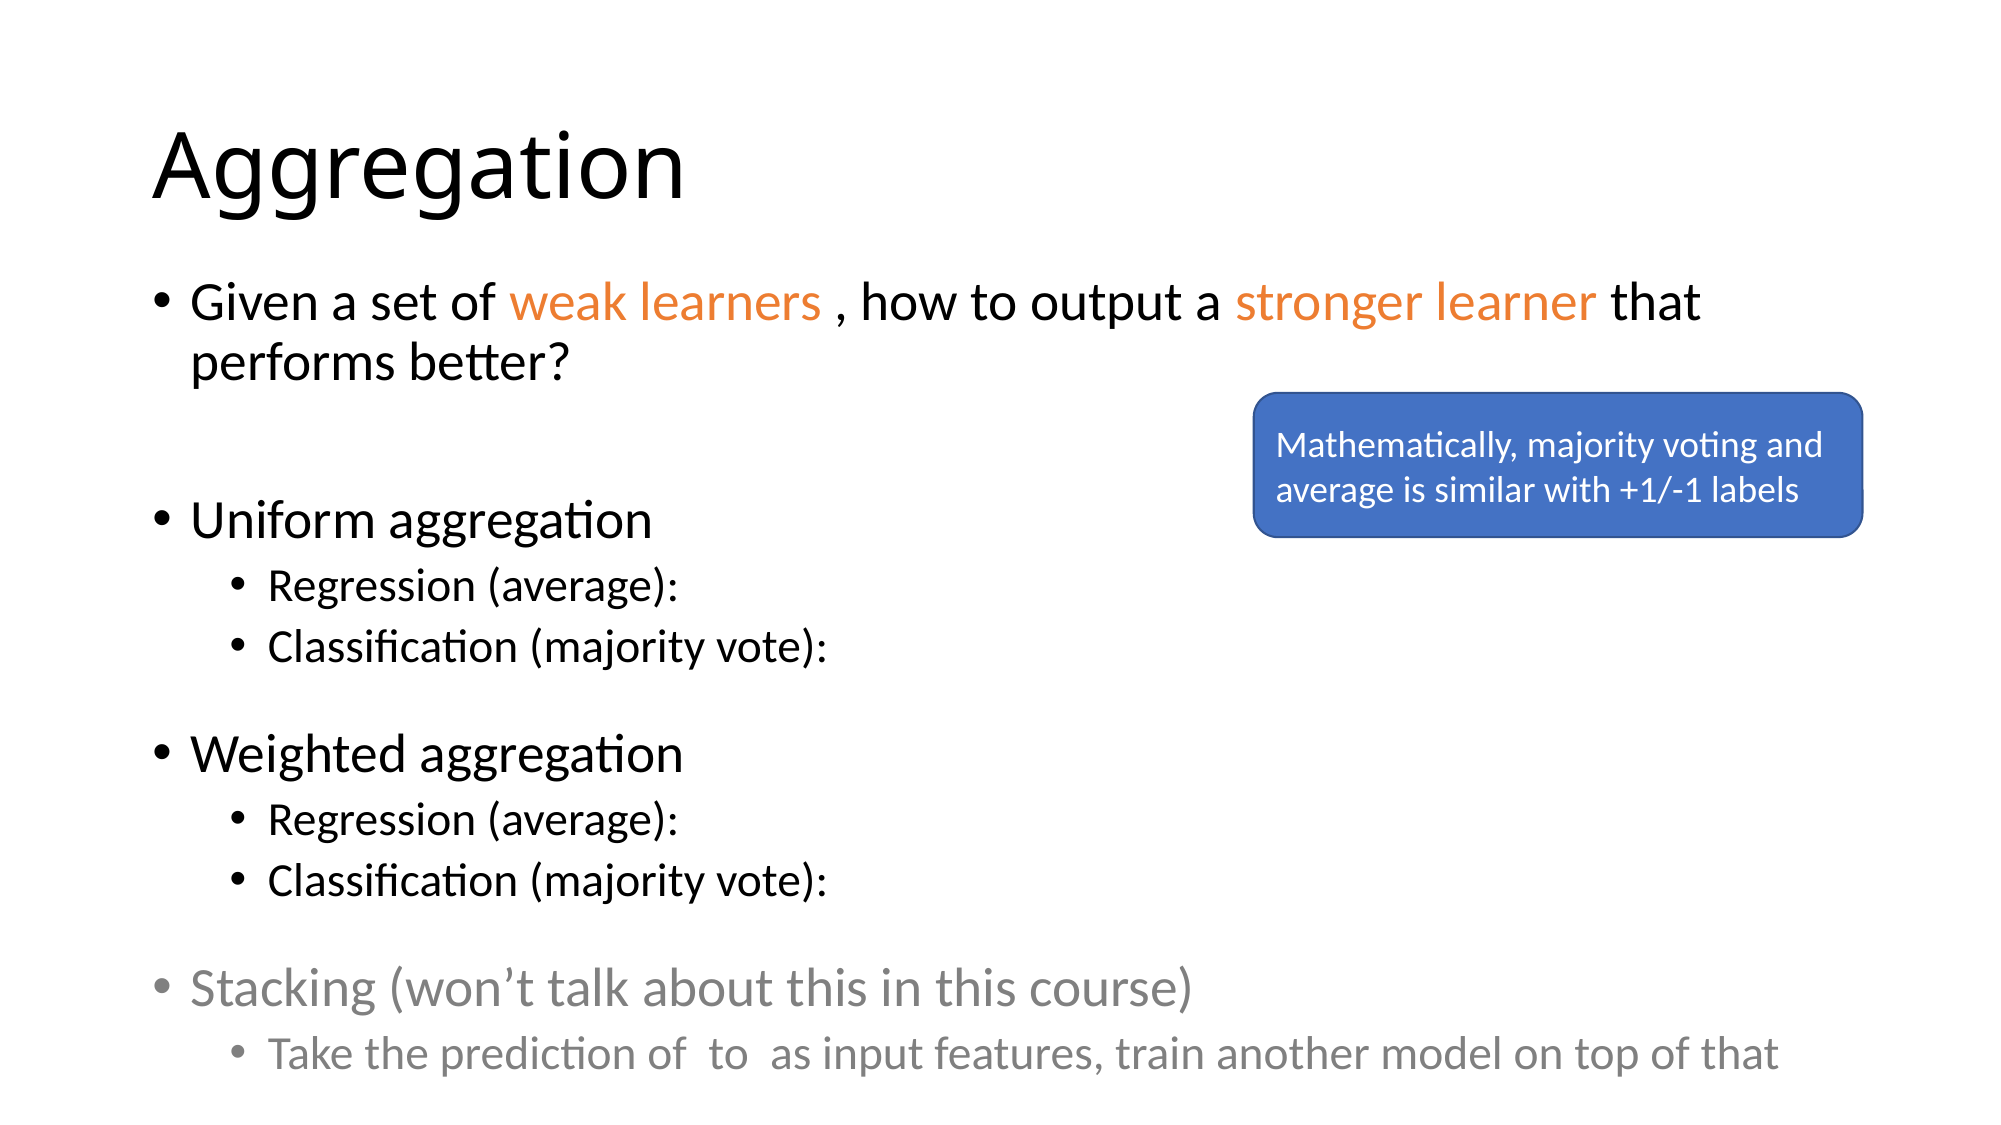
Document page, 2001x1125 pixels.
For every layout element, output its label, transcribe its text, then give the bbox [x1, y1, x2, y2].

title Aggregation [137, 59, 1863, 278]
text_box Mathematically, majority voting and average is similar with +1/-1 labels [1252, 391, 1864, 539]
